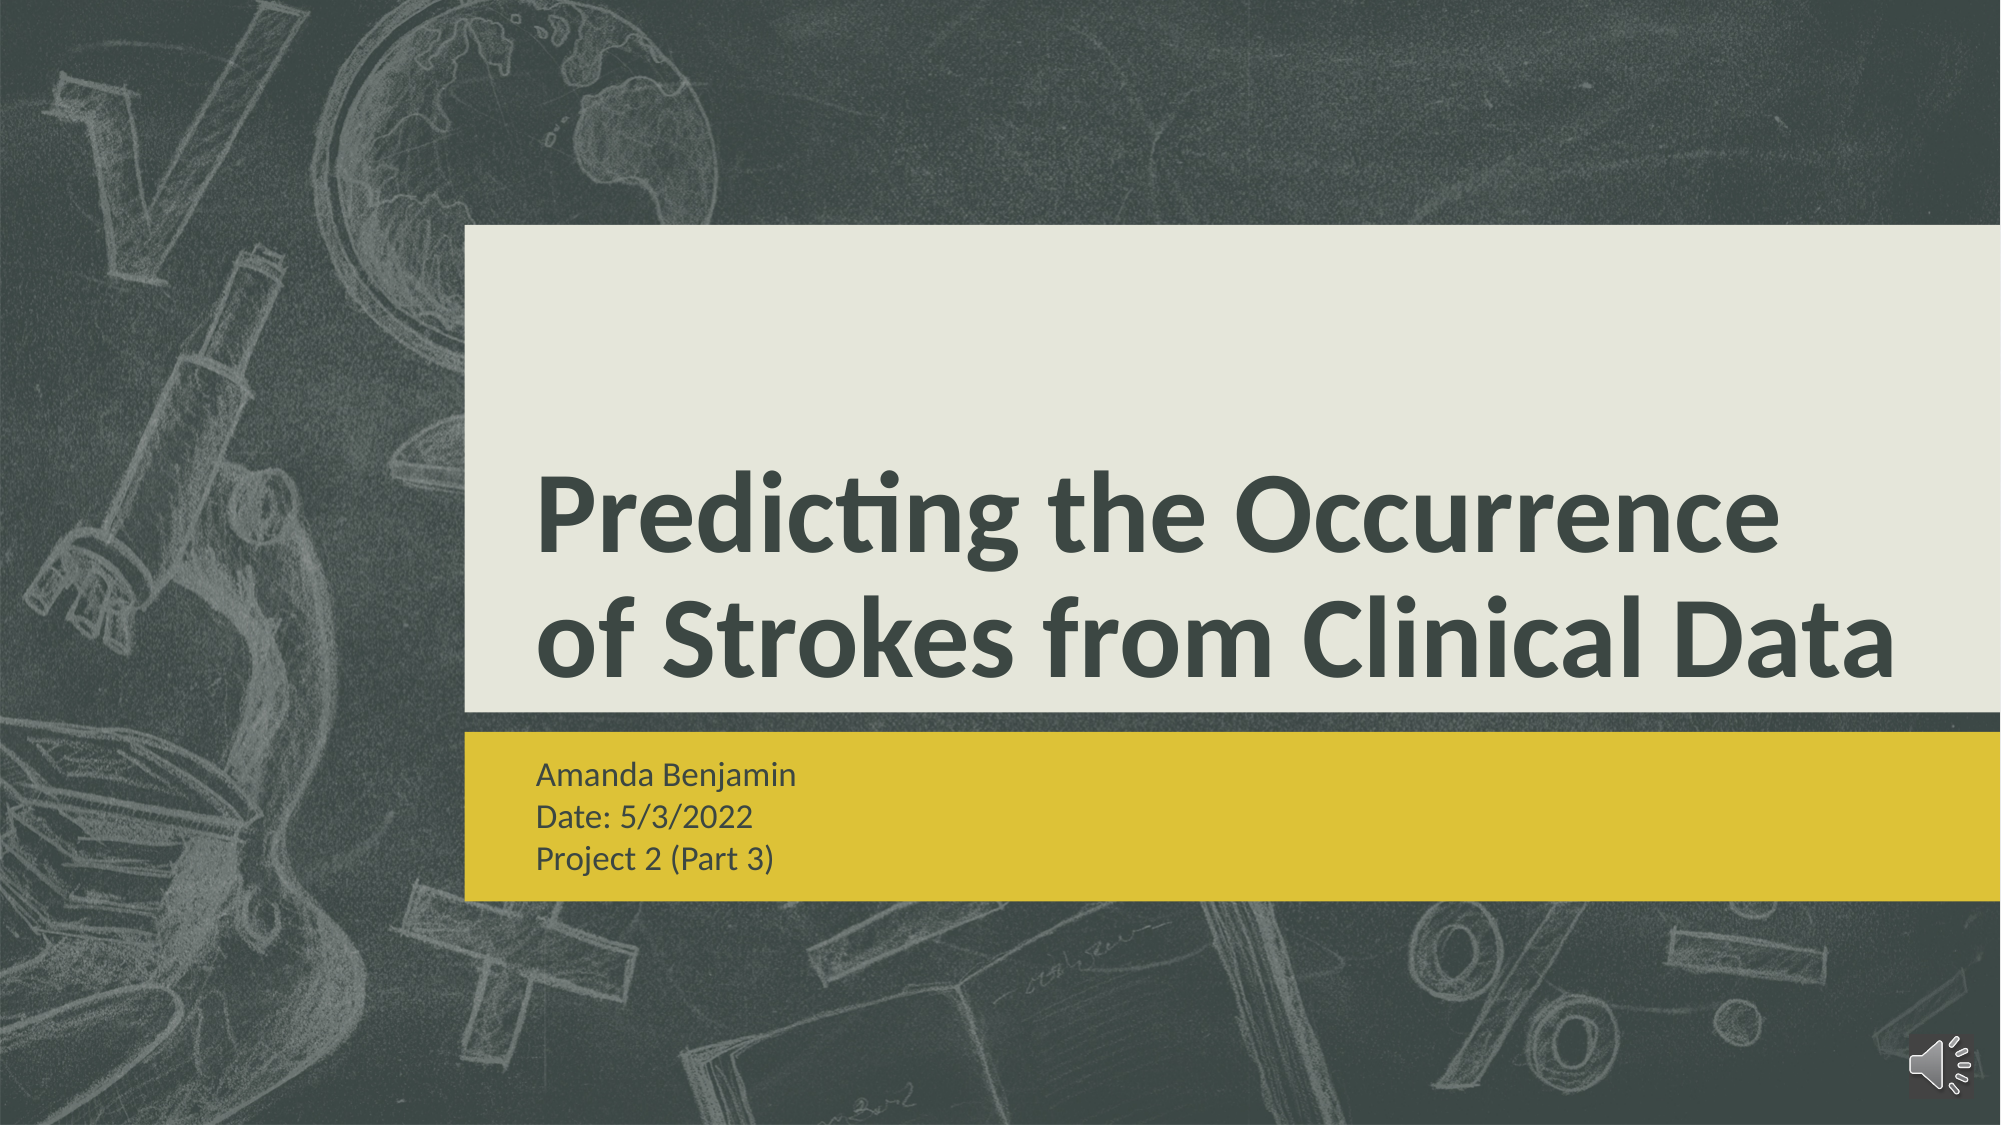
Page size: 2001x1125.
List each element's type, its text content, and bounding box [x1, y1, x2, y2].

title Predicting the Occurrence of Strokes from Clinical Data [520, 318, 1916, 711]
picture [0, 0, 2001, 1125]
subtitle Amanda Benjamin Date: 5/3/2022 Project 2 (Part 3) [520, 744, 1916, 887]
